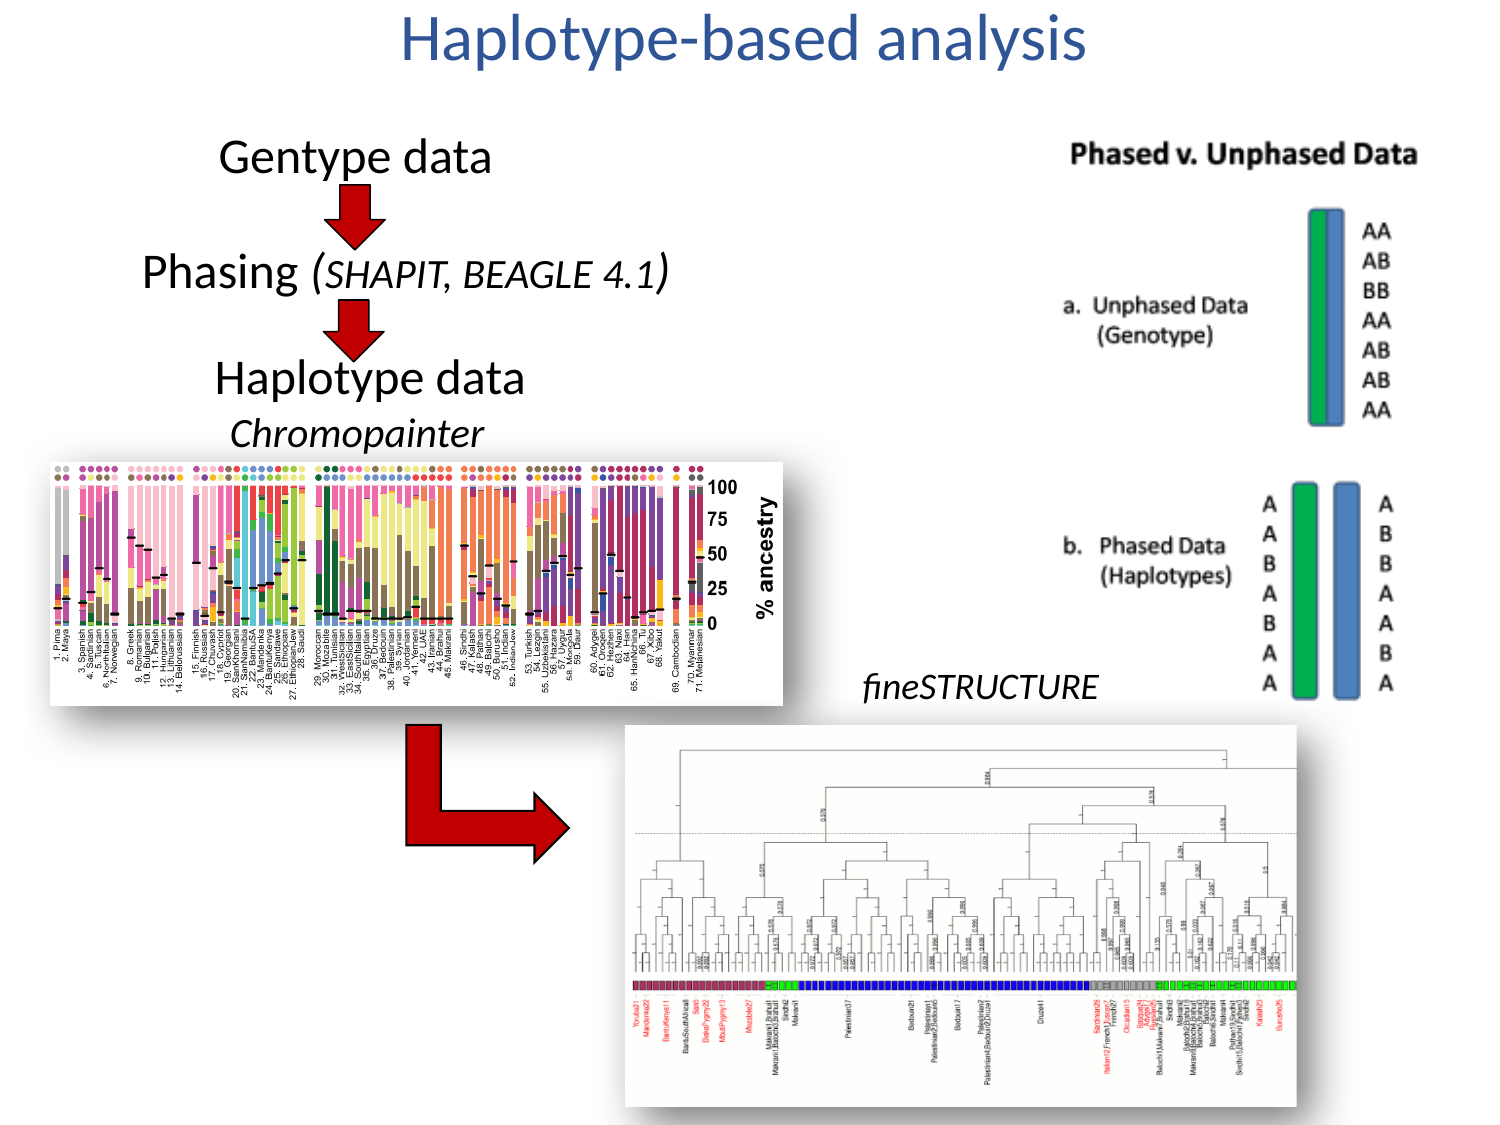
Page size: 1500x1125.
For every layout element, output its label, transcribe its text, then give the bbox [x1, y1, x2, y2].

text_box Gentype data [203, 115, 679, 191]
text_box [323, 299, 384, 337]
text_box [405, 723, 571, 865]
title Haplotype-based analysis [385, 0, 1500, 133]
text_box Phasing (SHAPIT, BEAGLE 4.1) [0, 174, 1013, 363]
text_box Chromopainter [0, 337, 1033, 525]
text_box [324, 184, 386, 250]
picture [49, 122, 1439, 1125]
text_box Haplotype data [199, 337, 675, 413]
